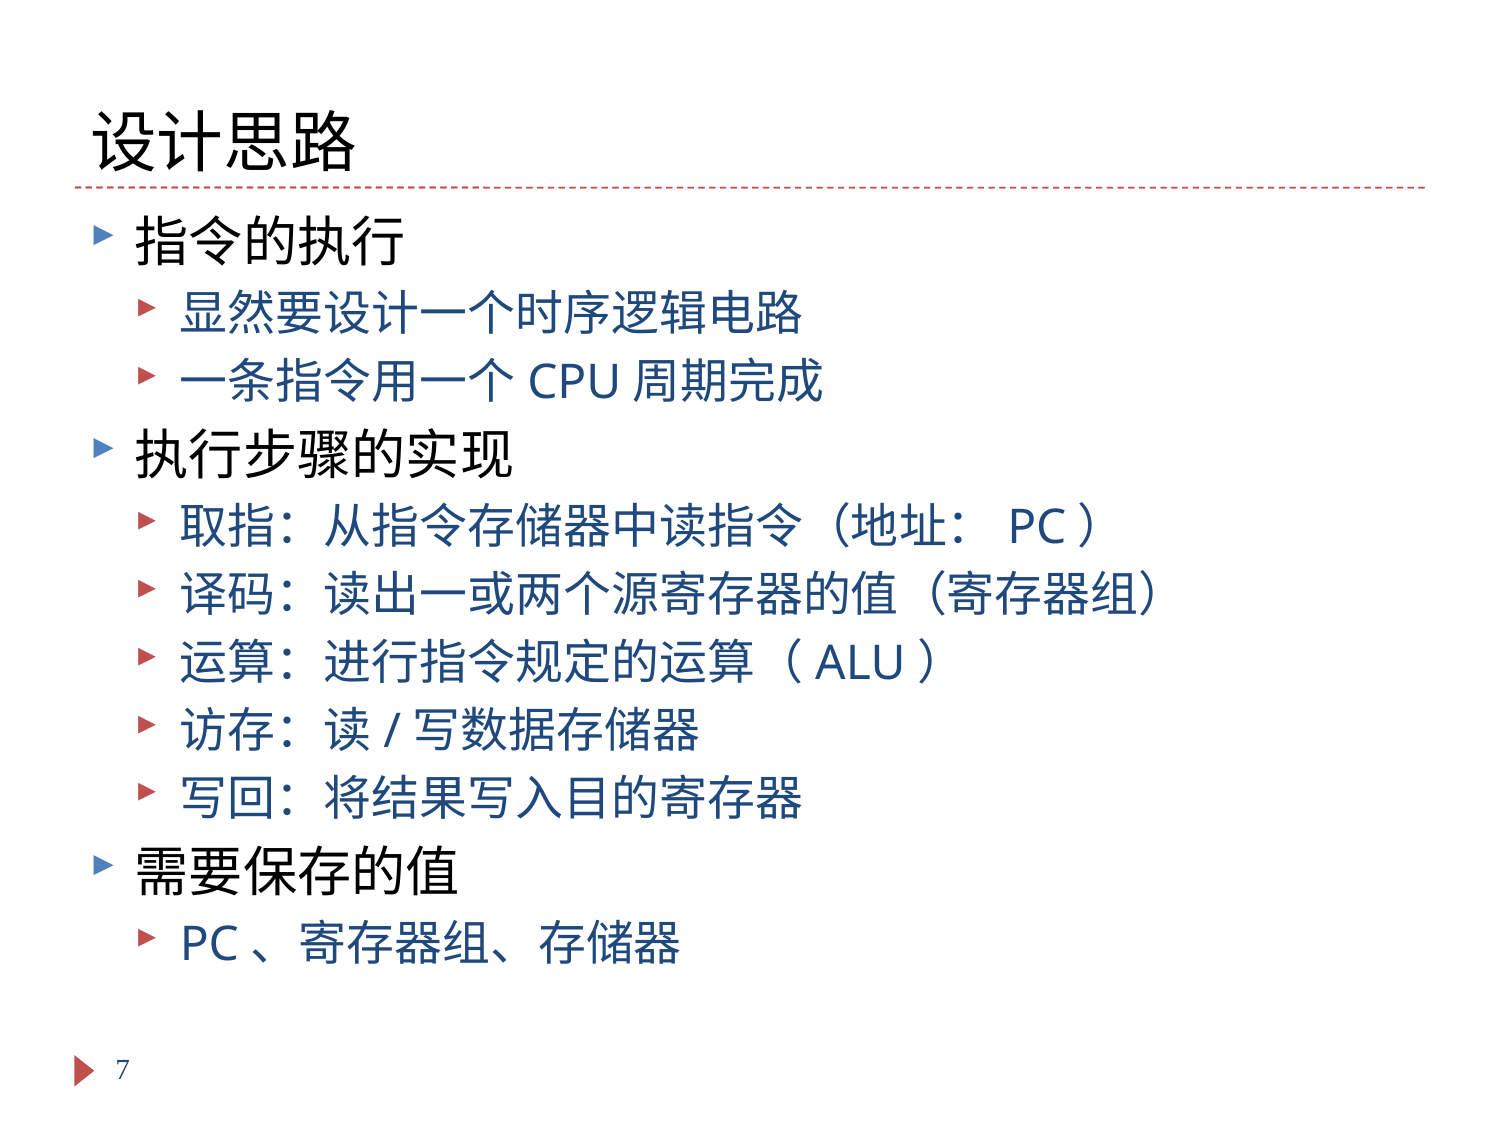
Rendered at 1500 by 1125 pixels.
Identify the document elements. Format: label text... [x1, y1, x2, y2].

title 设计思路 [75, 24, 1425, 188]
slide_number 7 [100, 1042, 426, 1103]
list 指令的执行 显然要设计一个时序逻辑电路 一条指令用一个CPU周期完成 执行步骤的实现 取指：从指令存储器中读指令（地址：PC） 译码：读出一或两个源寄存器的值（寄存器组） 运算：进行指令规定的运算（ALU） 访存：读/写数据存储器 写回：将结果写入目的寄存器 需要保存的值 PC、寄存器组、存储器 [75, 200, 1425, 1006]
